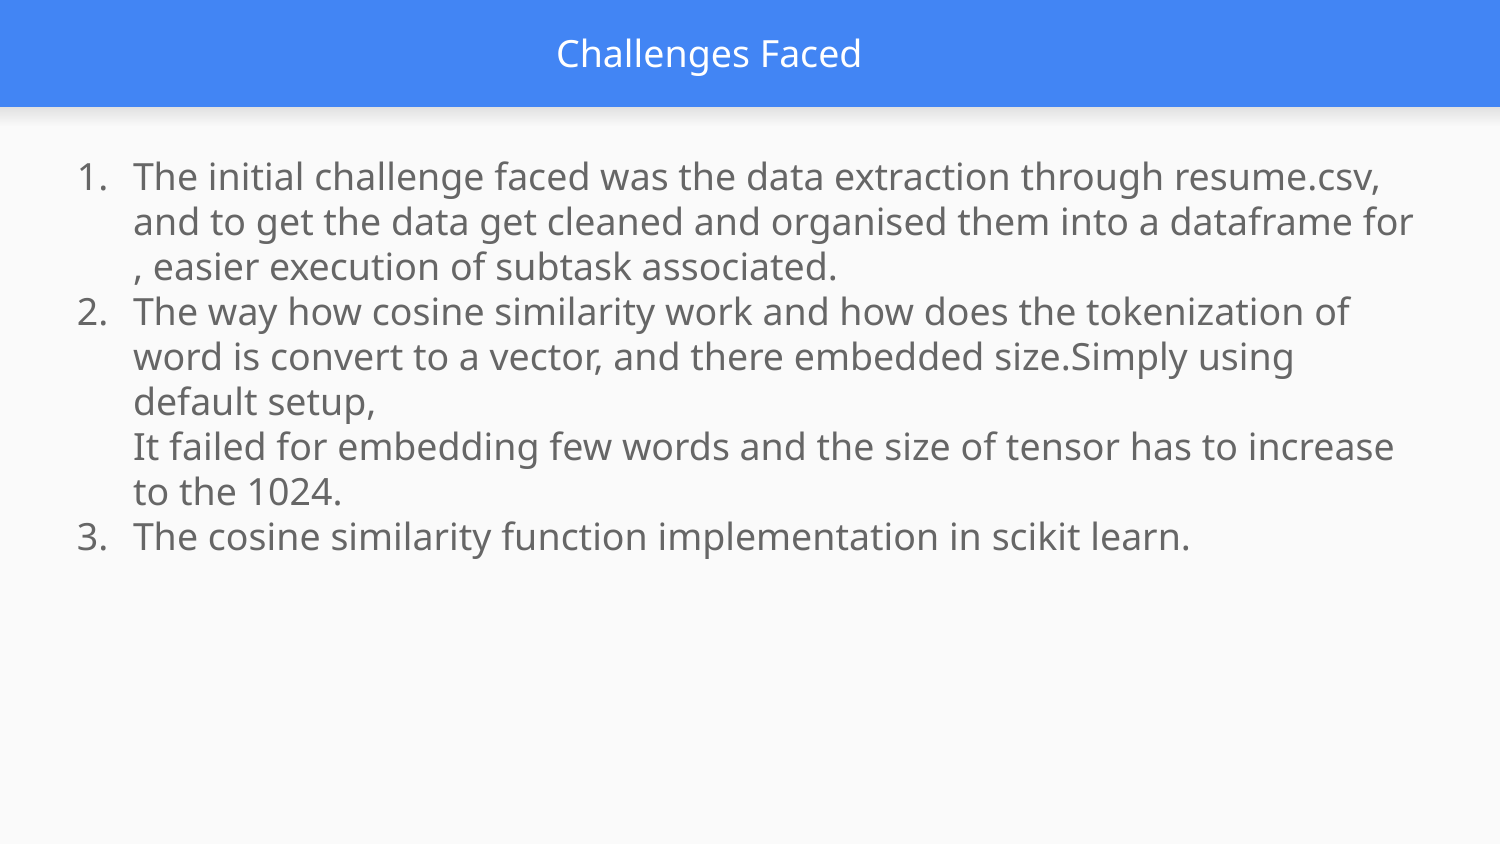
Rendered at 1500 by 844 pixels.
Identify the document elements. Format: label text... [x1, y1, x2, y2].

text_box The initial challenge faced was the data extraction through resume.csv, and to get the data get cleaned and organised them into a dataframe for , easier execution of subtask associated. The way how cosine similarity work and how does the tokenization of word is convert to a vector, and there embedded size.Simply using default setup, It failed for embedding few words and the size of tensor has to increase to the 1024. The cosine similarity function implementation in scikit learn. [43, 137, 1437, 782]
title Challenges Faced [16, 2, 1464, 102]
